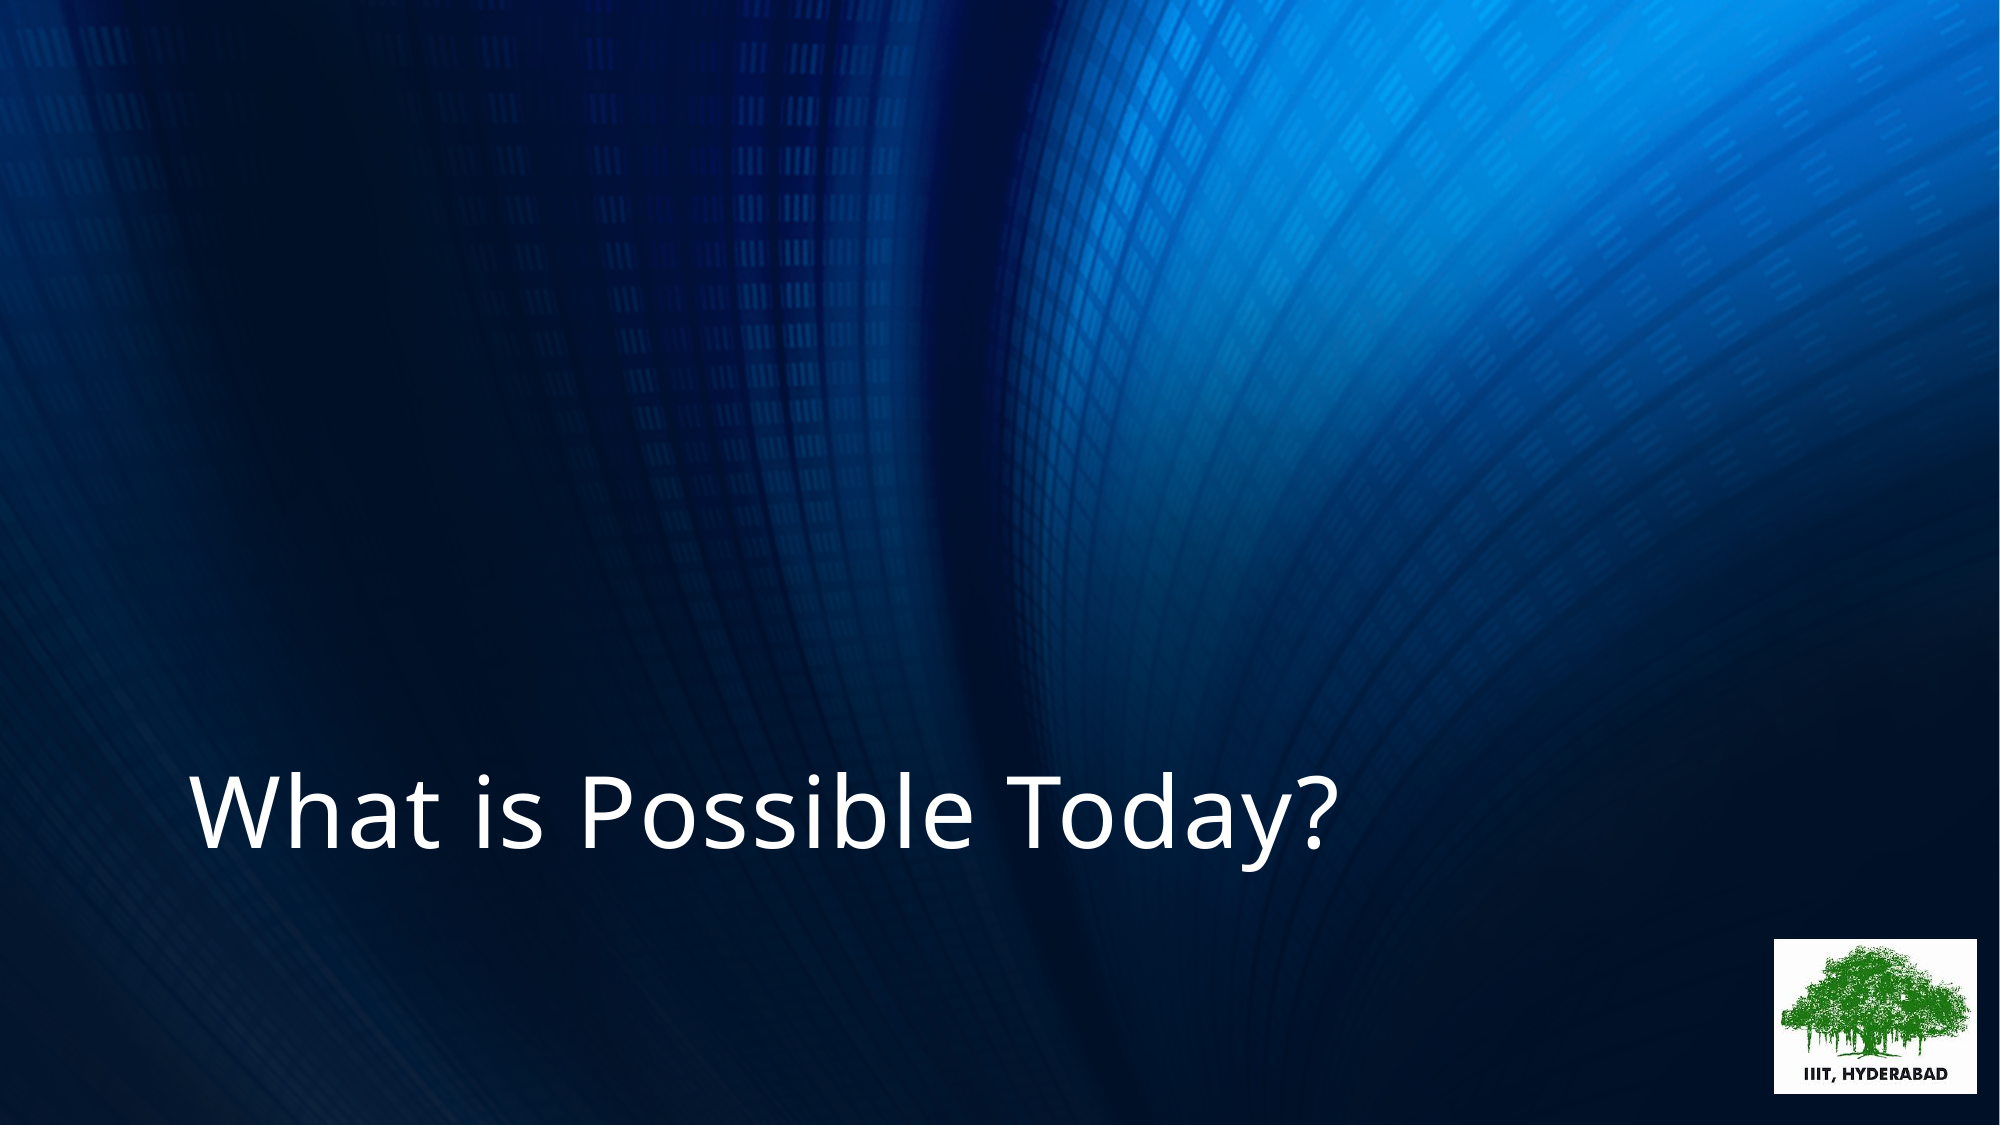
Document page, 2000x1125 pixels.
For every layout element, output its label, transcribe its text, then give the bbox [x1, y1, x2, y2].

picture [0, 0, 2000, 1125]
title What is Possible Today? [173, 412, 1600, 875]
